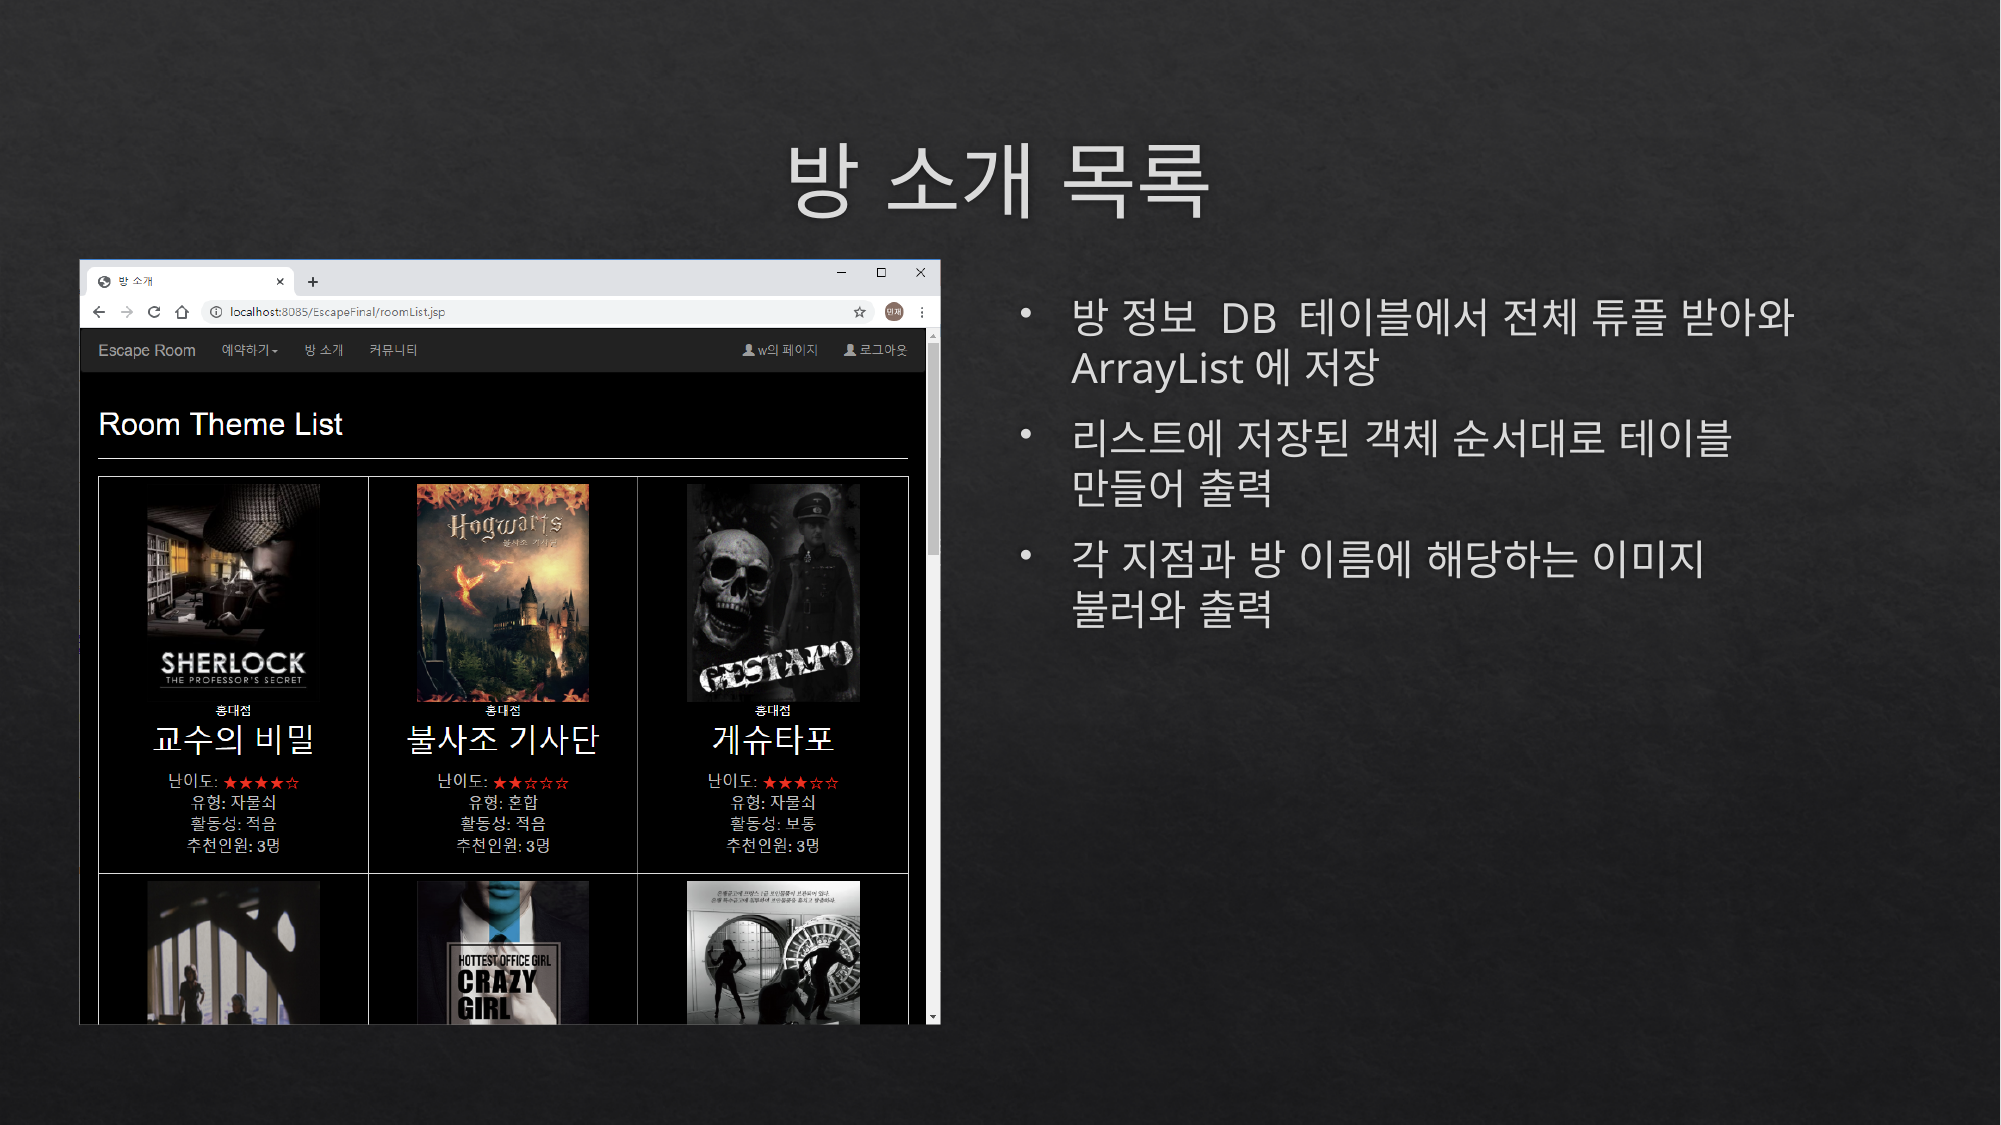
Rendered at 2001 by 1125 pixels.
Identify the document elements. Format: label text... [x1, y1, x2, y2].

picture [79, 258, 941, 1026]
list 방 정보 DB 테이블에서 전체 튜플 받아와 ArrayList에 저장 리스트에 저장된 객체 순서대로 테이블 만들어 출력 각 지점과 방 이름에 해당하는 이미지 불러와 출력 [999, 284, 1849, 950]
title 방 소개 목록 [149, 99, 1849, 260]
